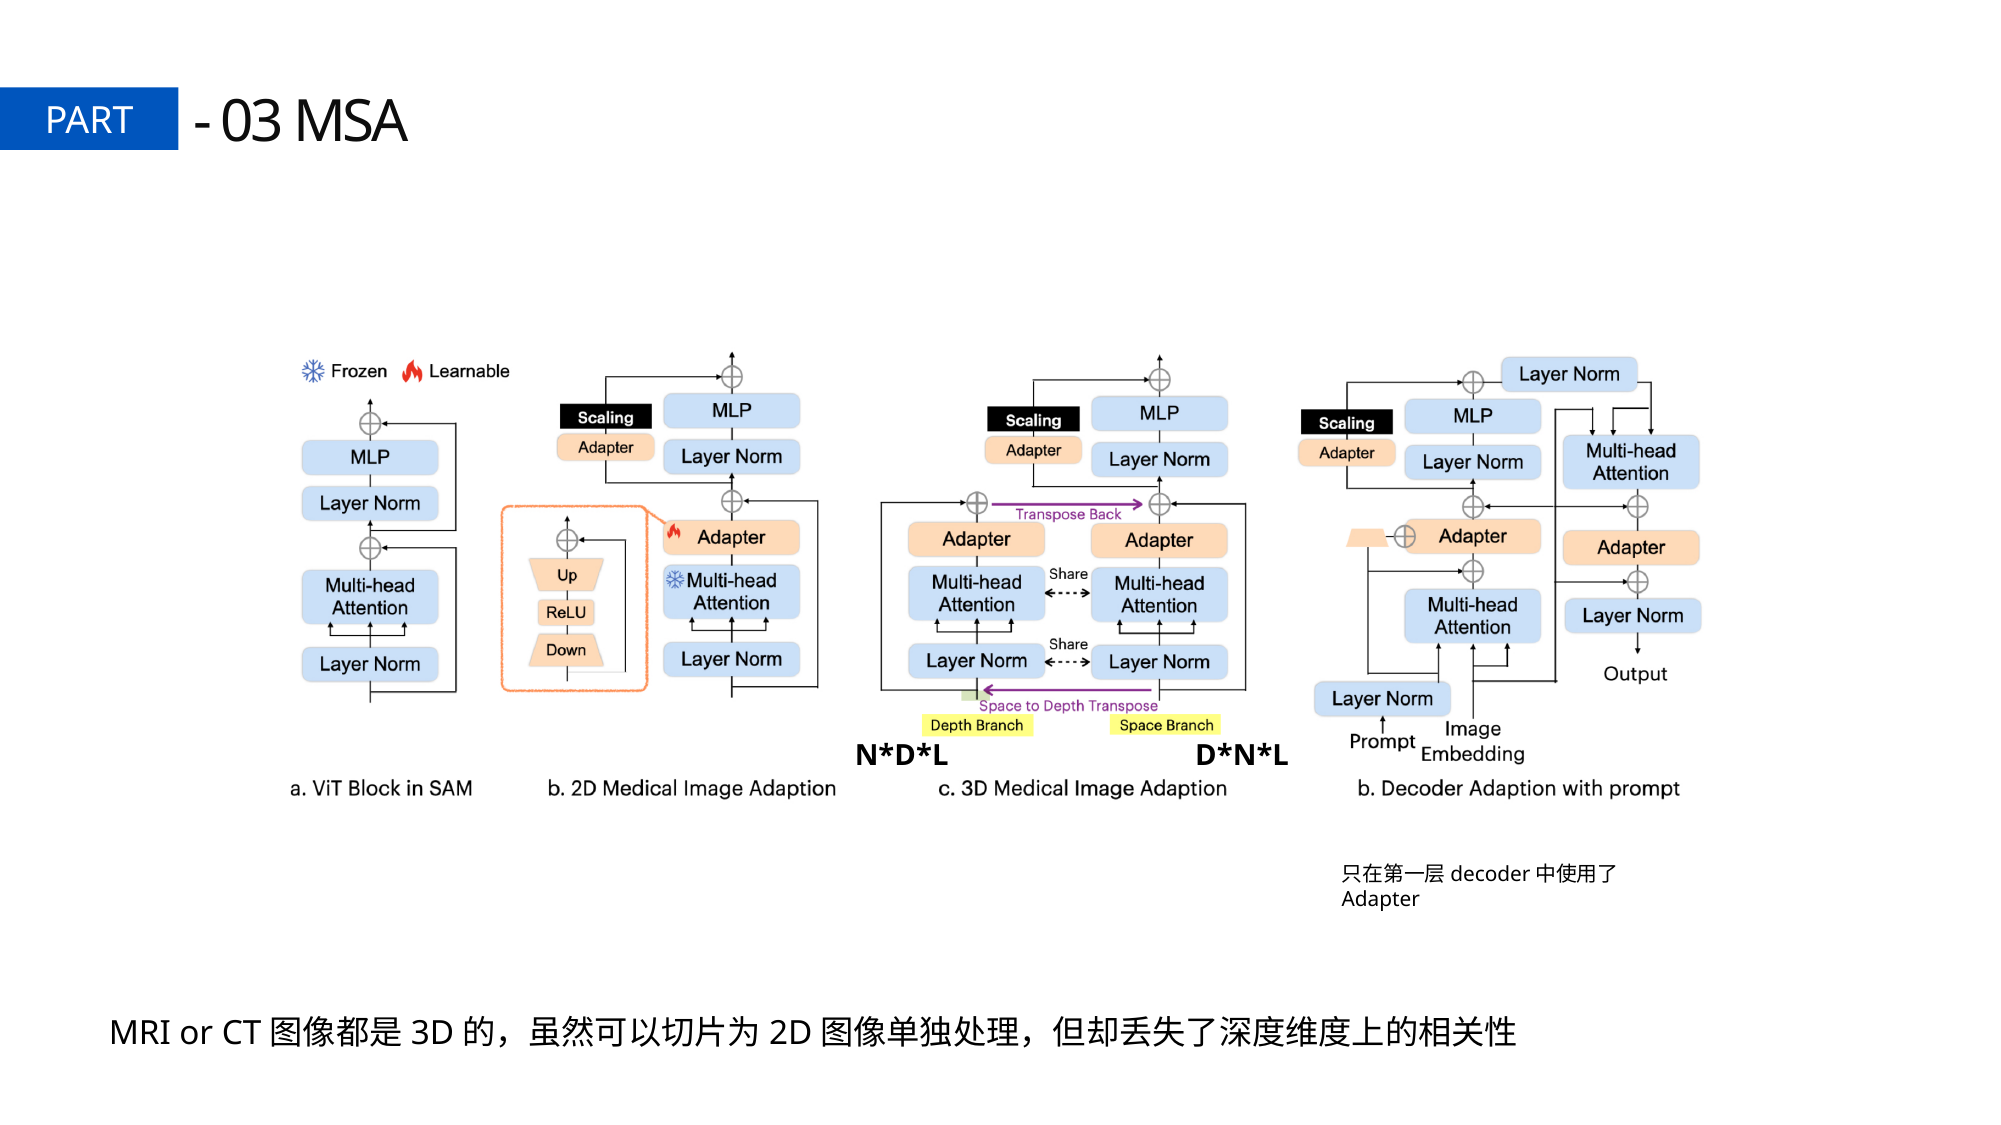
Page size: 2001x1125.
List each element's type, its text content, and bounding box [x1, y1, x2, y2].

text_box 只在第一层decoder中使用了Adapter [1326, 853, 1714, 918]
text_box MRI or CT图像都是3D的，虽然可以切片为2D图像单独处理，但却丢失了深度维度上的相关性 [94, 1003, 1609, 1059]
picture [212, 272, 1788, 853]
text_box PART [0, 86, 178, 151]
text_box - 03 MSA [178, 75, 599, 160]
